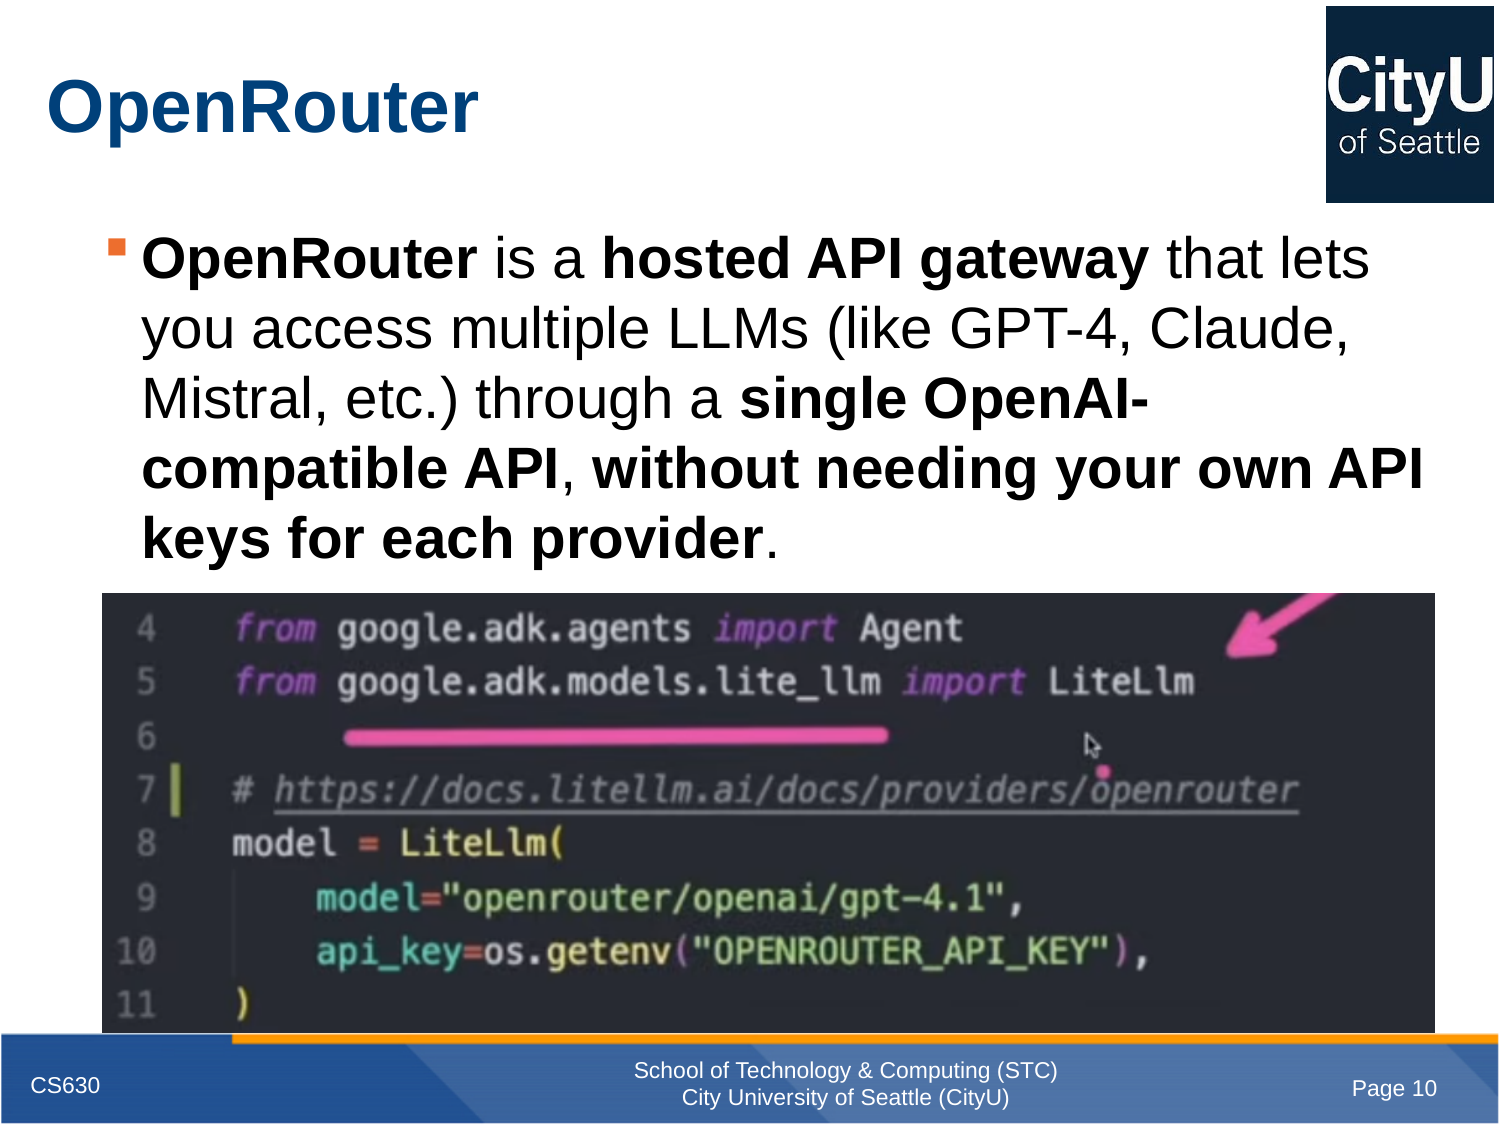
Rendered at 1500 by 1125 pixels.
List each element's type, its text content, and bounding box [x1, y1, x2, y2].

title OpenRouter [31, 49, 1285, 213]
picture [1326, 6, 1494, 203]
list OpenRouter is a hosted API gateway that lets you access multiple LLMs (like GPT-4, Claude, Mistral, etc.) through a single OpenAI-compatible API, without needing your own API keys for each provider. [88, 212, 1451, 976]
picture [0, 593, 1500, 1125]
